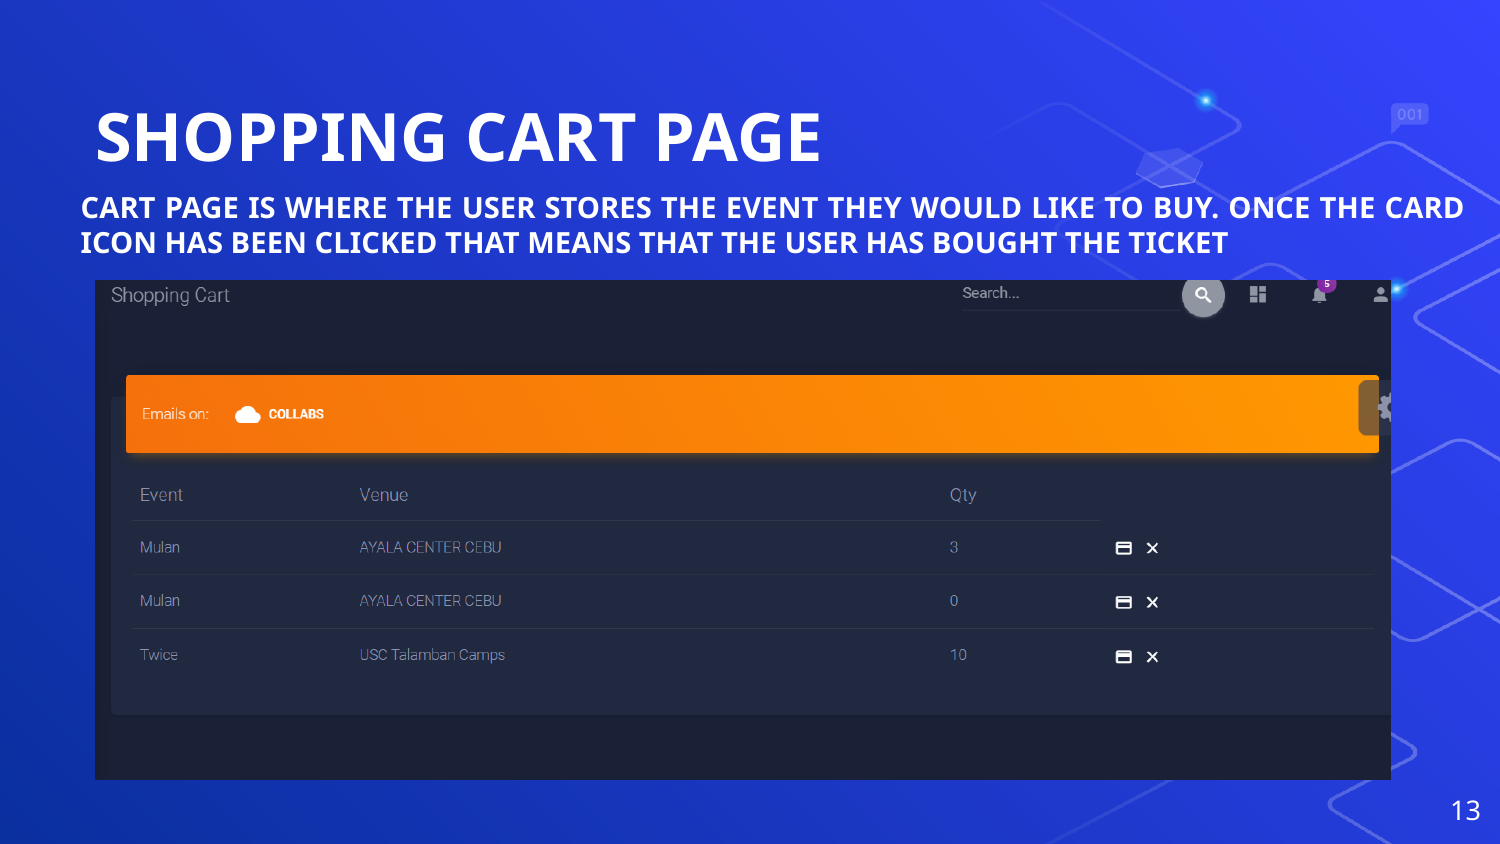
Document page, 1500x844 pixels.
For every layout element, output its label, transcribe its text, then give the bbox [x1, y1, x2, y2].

picture [0, 0, 1500, 844]
text_box CART PAGE IS WHERE THE USER STORES THE EVENT THEY WOULD LIKE TO BUY. ONCE THE CARD ICON HAS BEEN CLICKED THAT MEANS THAT THE USER HAS BOUGHT THE TICKET [65, 173, 1482, 282]
slide_number 13 [1391, 779, 1482, 844]
title SHOPPING CART PAGE [95, 33, 1082, 173]
